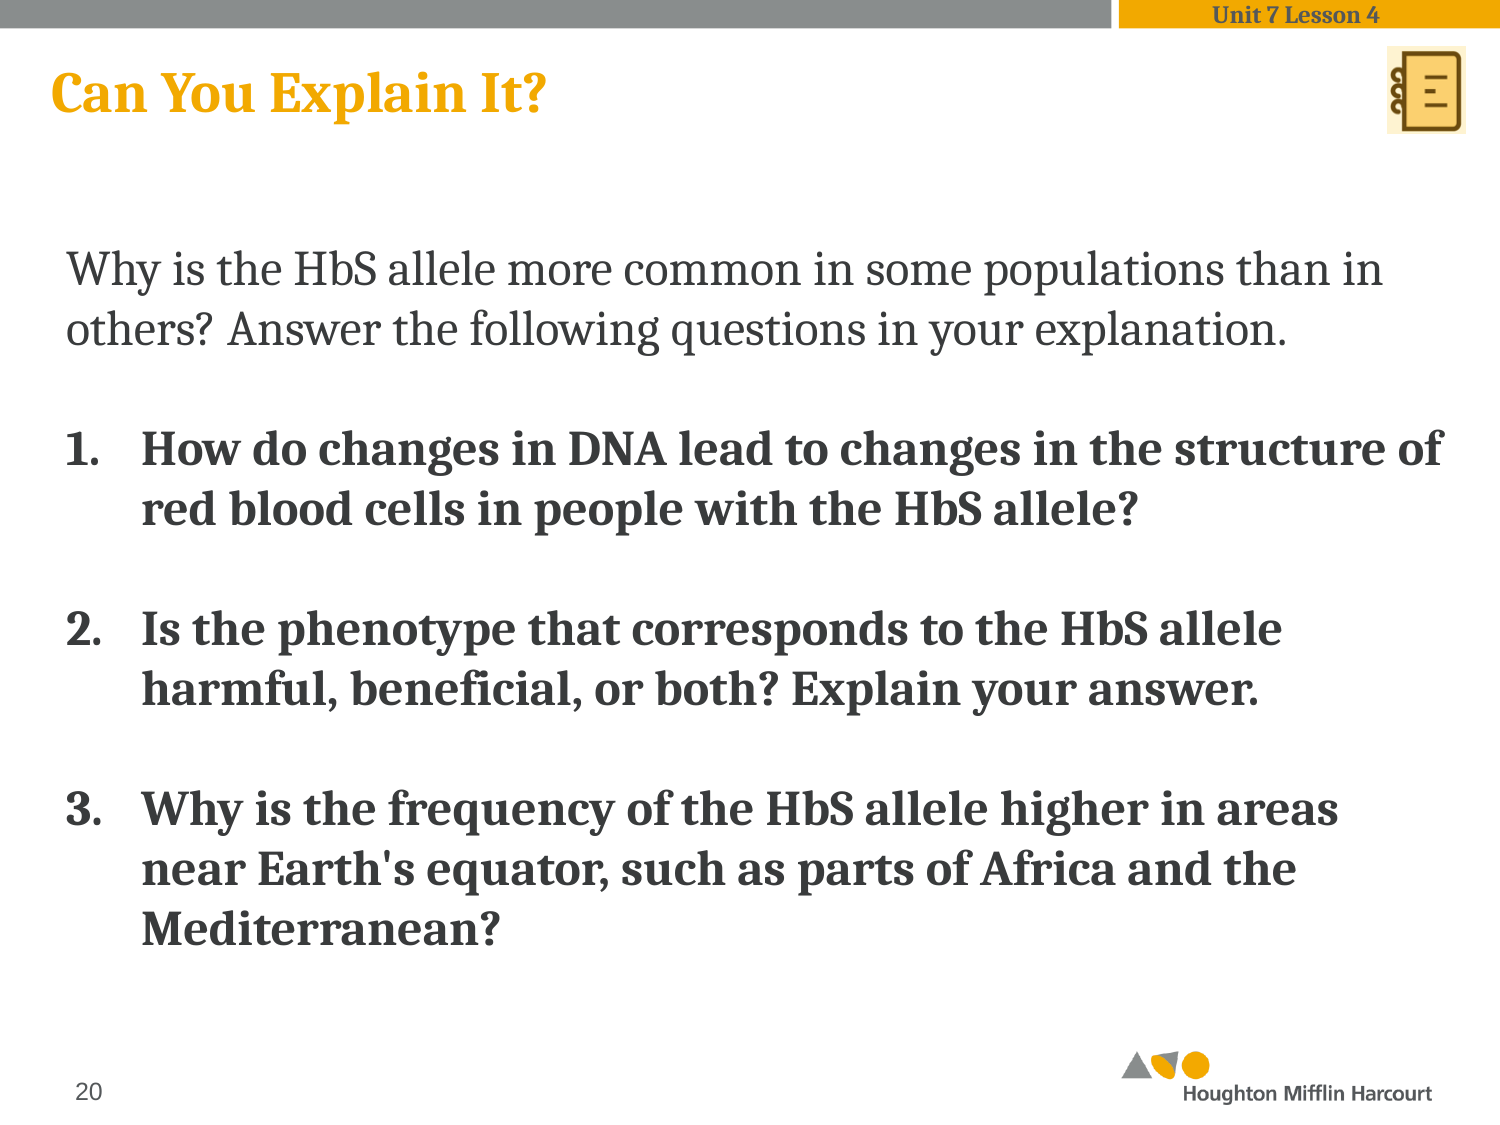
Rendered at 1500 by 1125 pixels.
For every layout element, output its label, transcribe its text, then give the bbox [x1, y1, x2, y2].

title Can You Explain It? [51, 46, 1401, 150]
text_box Unit 7 Lesson 4 [1197, 0, 1404, 36]
picture [1119, 1049, 1434, 1107]
slide_number ‹#› [75, 1045, 187, 1106]
text_box Why is the HbS allele more common in some populations than in others? Answer the following questions in your explanation. How do changes in DNA lead to changes in the structure of red blood cells in people with the HbS allele? Is the phenotype that corresponds to the HbS allele harmful, beneficial, or both? Explain your answer. Why is the frequency of the HbS allele higher in areas near Earth's equator, such as parts of Africa and the Mediterranean? [50, 227, 1466, 970]
picture [1387, 46, 1466, 134]
